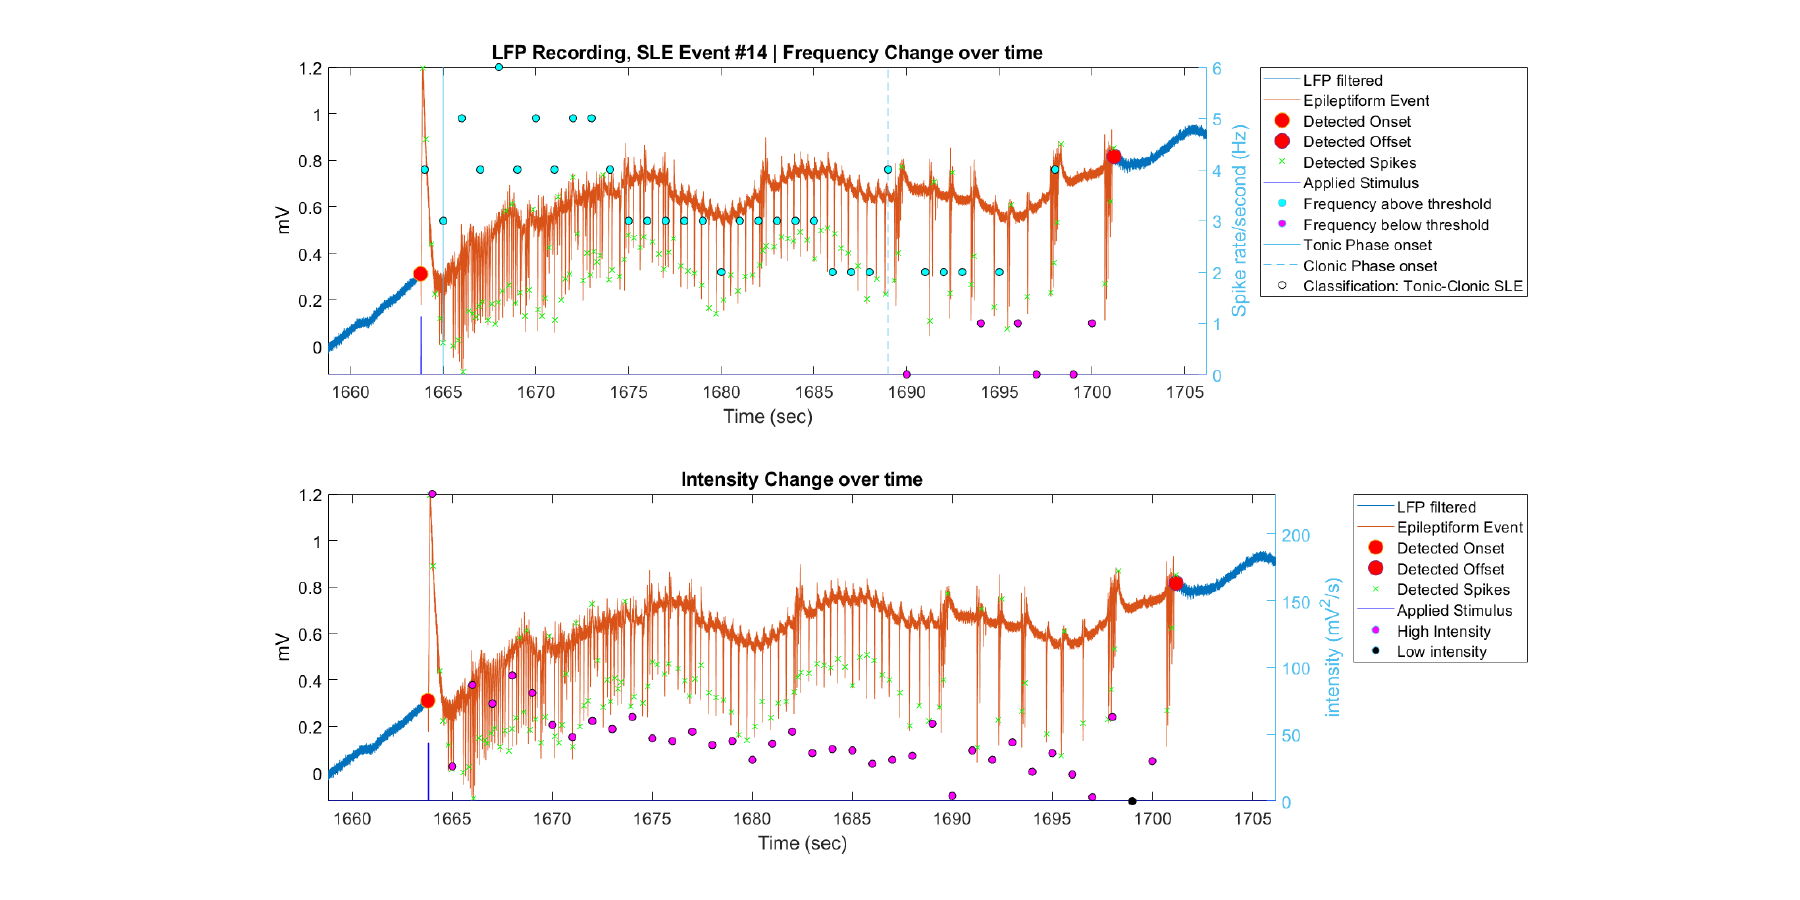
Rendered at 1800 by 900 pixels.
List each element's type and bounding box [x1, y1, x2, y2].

picture [126, 0, 1674, 900]
